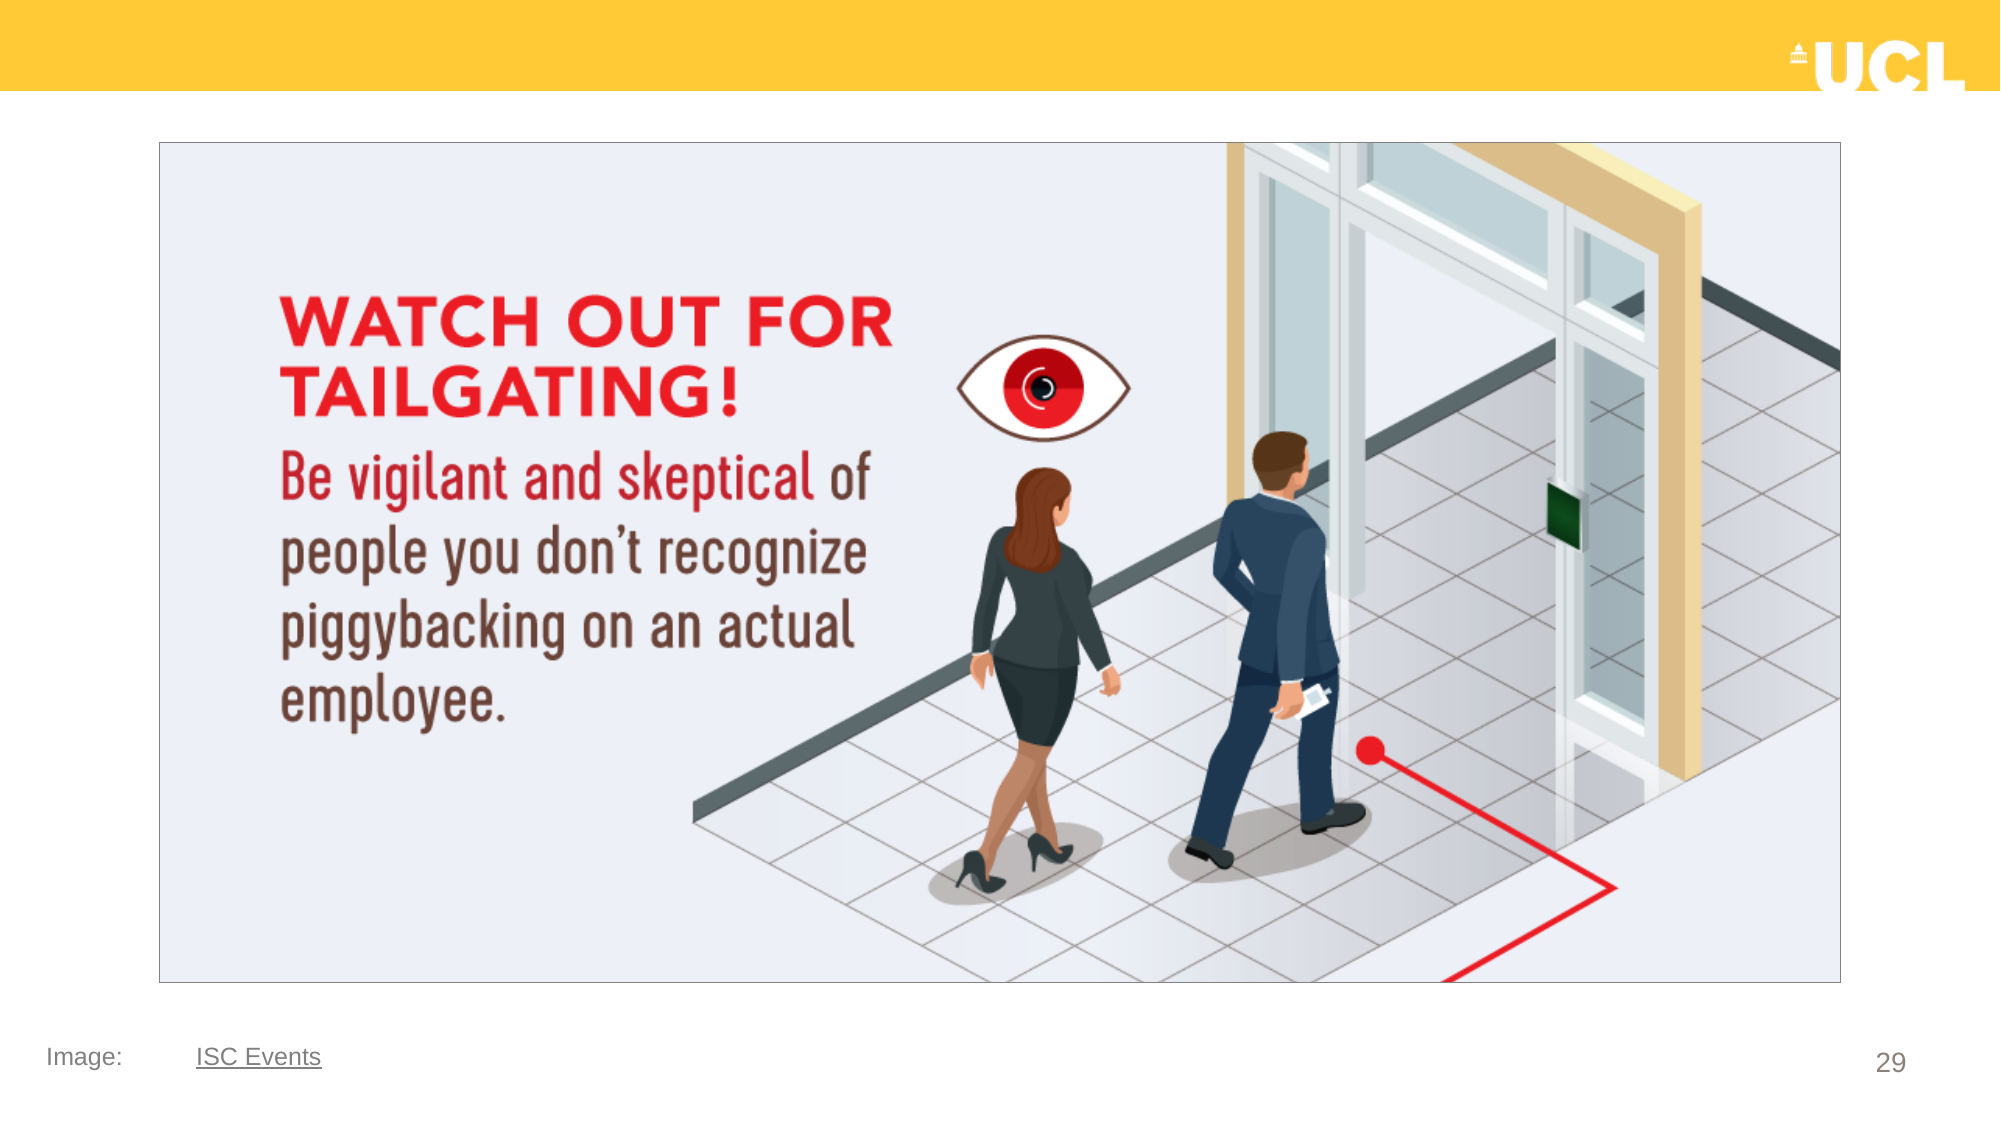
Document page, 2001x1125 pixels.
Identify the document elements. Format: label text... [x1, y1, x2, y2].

list Image: ISC Events [40, 1020, 1304, 1086]
picture [0, 0, 2000, 91]
picture [159, 142, 1841, 983]
